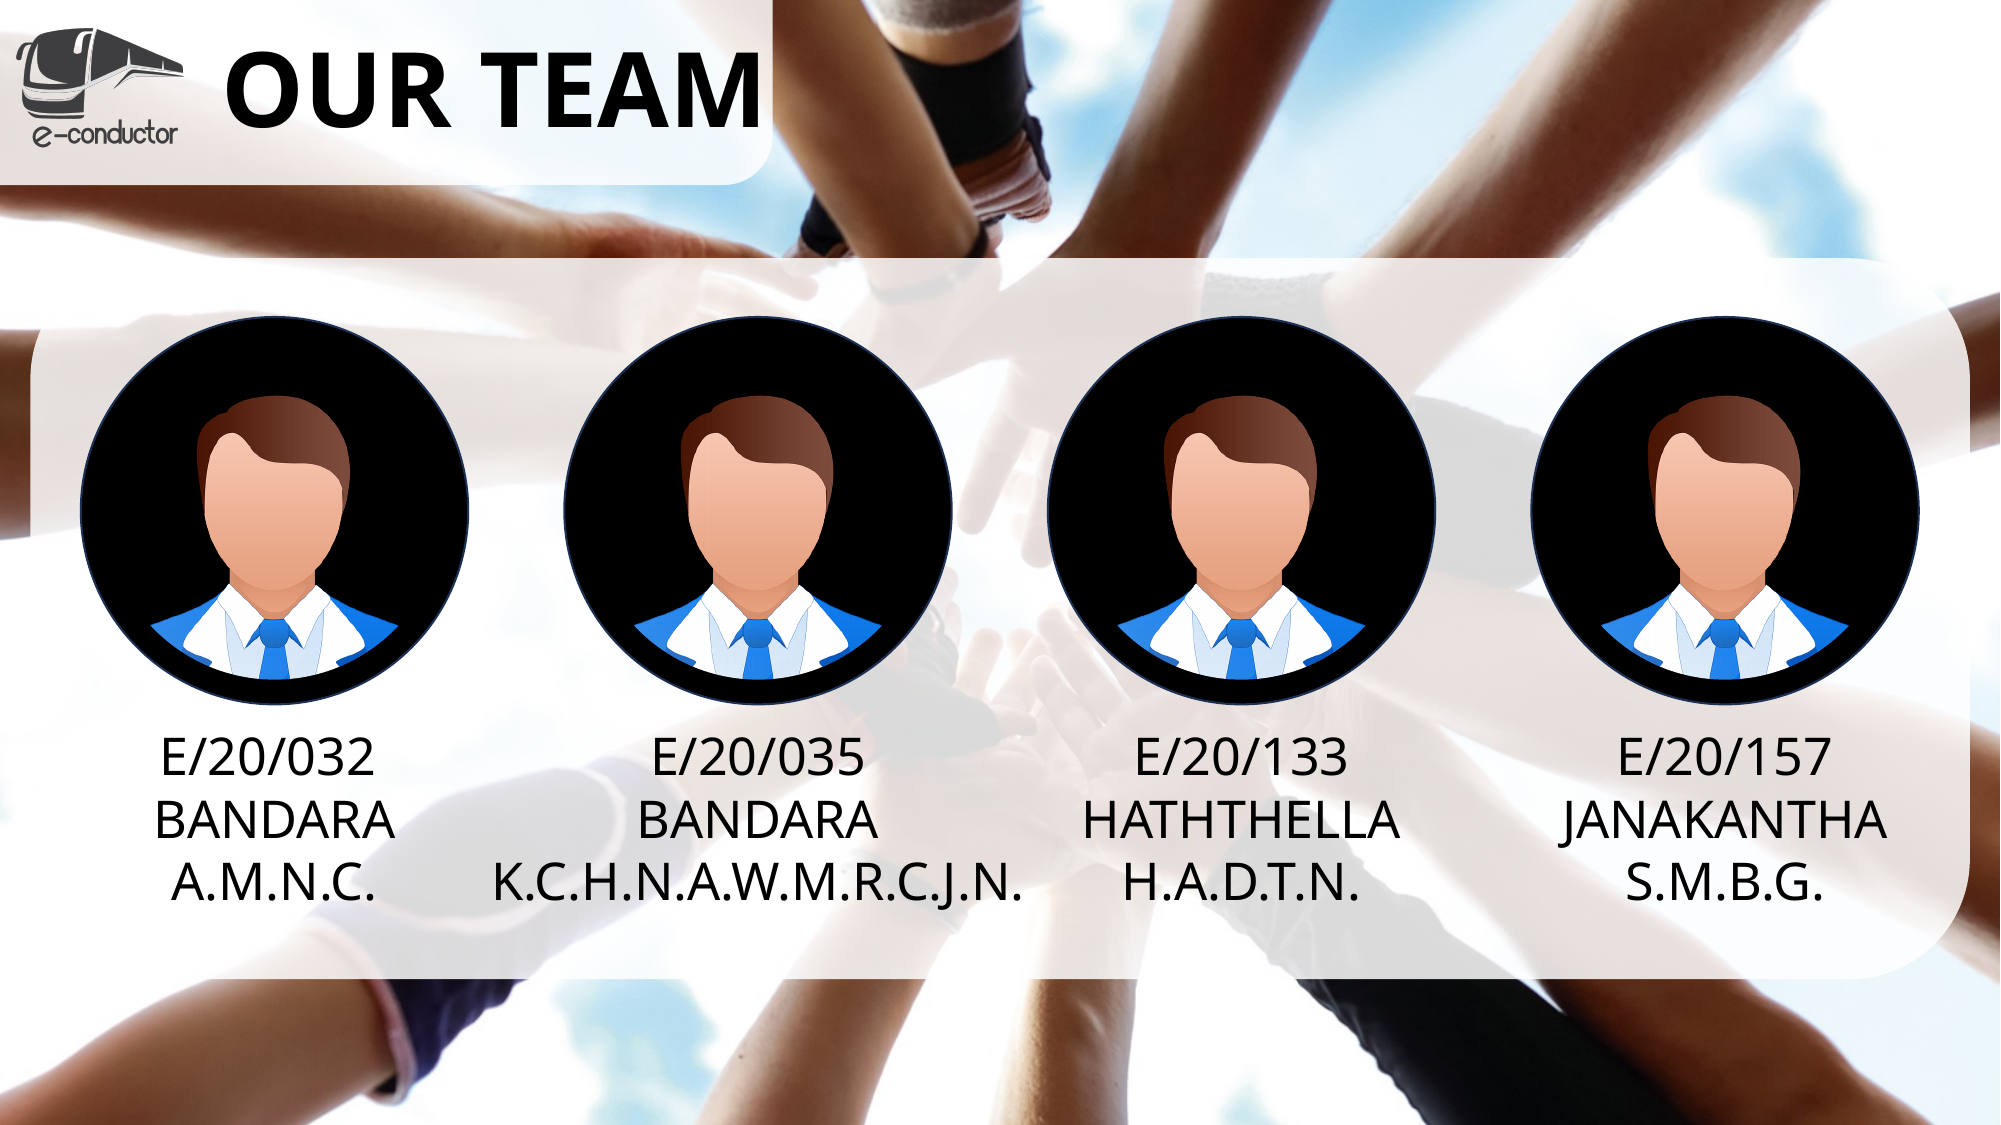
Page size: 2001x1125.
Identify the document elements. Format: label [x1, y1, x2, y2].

text_box [1528, 316, 1922, 921]
text_box [0, 0, 941, 185]
picture [0, 0, 2000, 1125]
text_box [58, 316, 470, 921]
text_box [1046, 316, 1438, 921]
text_box [470, 316, 1046, 921]
